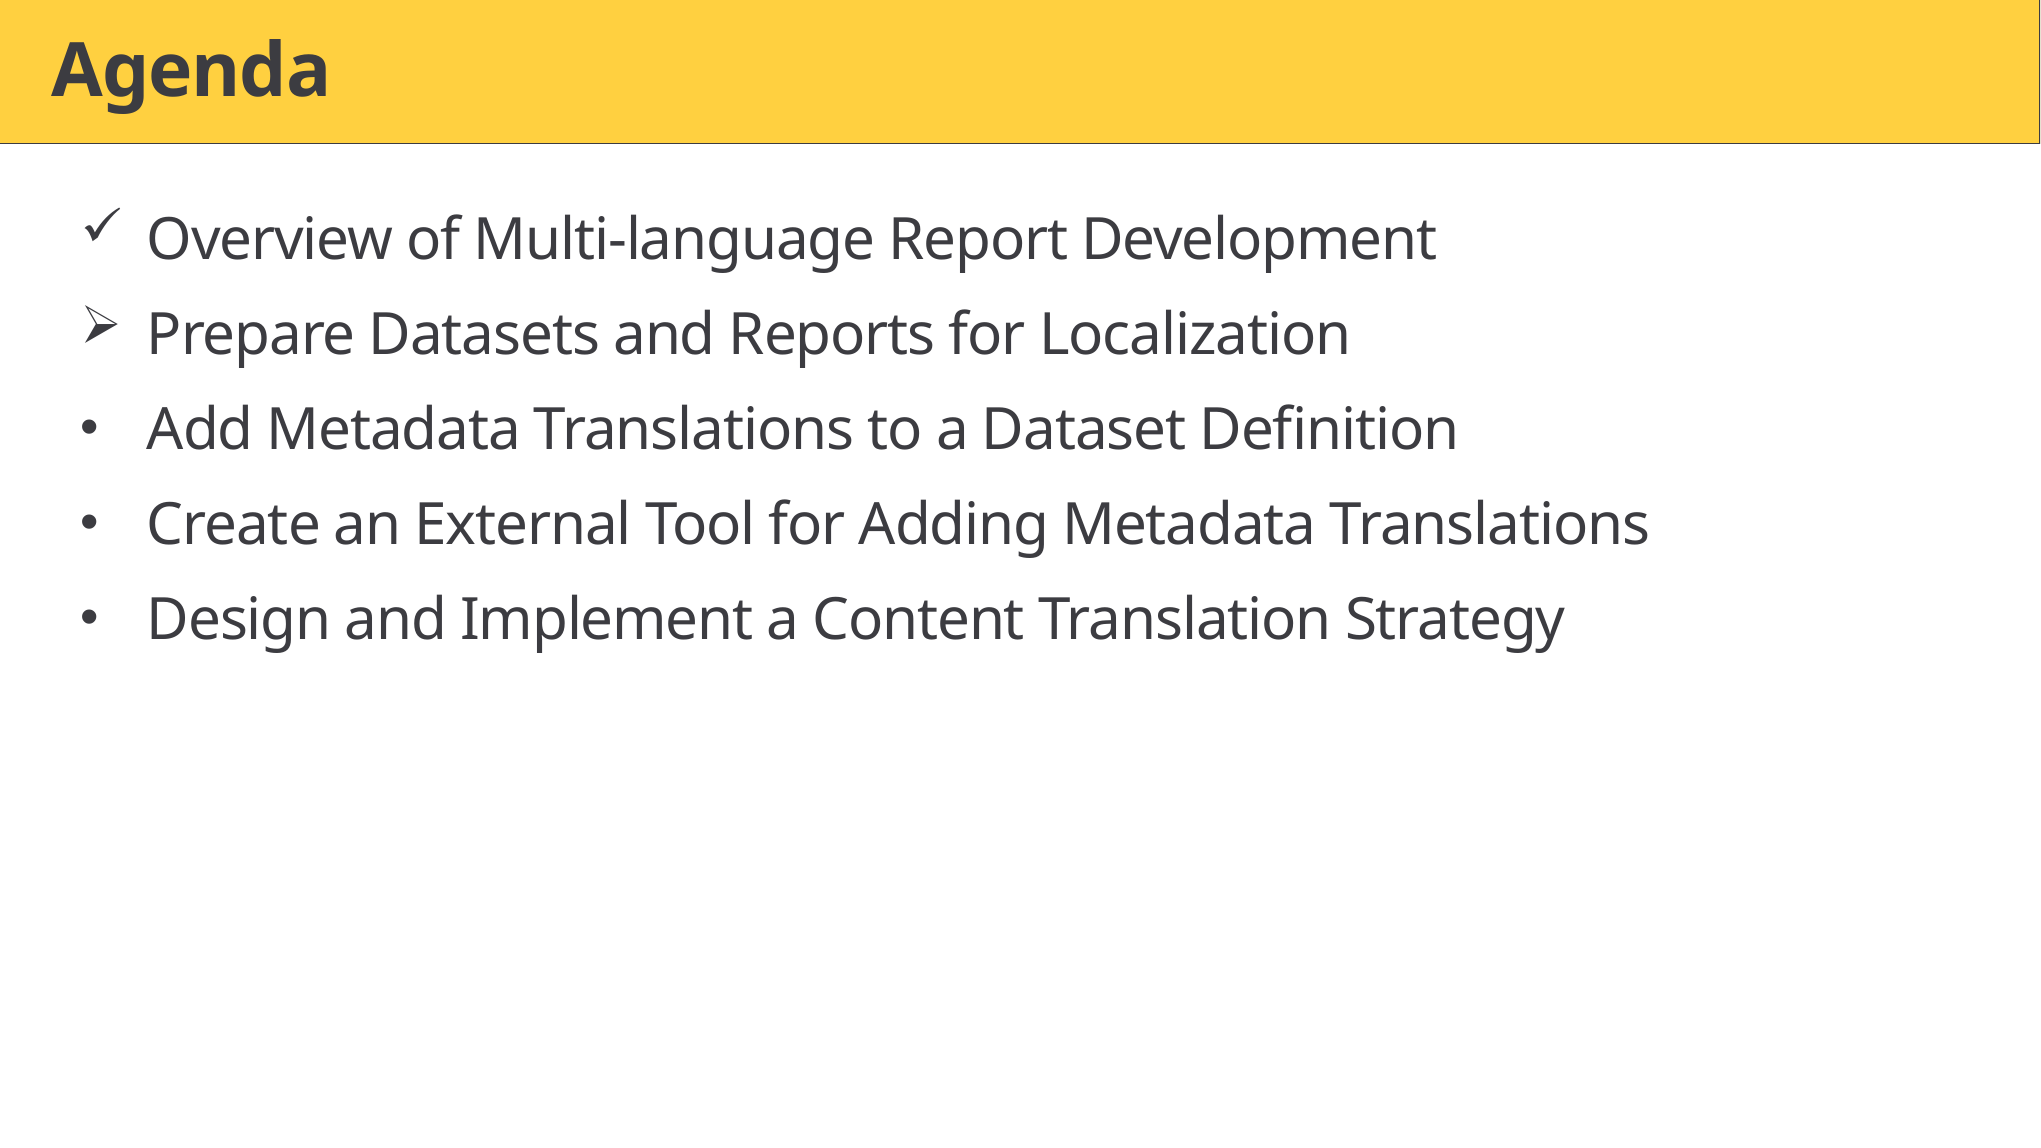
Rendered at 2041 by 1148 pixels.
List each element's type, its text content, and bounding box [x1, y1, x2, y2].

title Agenda [51, 31, 1988, 113]
list Overview of Multi-language Report Development Prepare Datasets and Reports for Localization Add Metadata Translations to a Dataset Definition Create an External Tool for Adding Metadata Translations Design and Implement a Content Translation Strategy [80, 201, 1988, 656]
